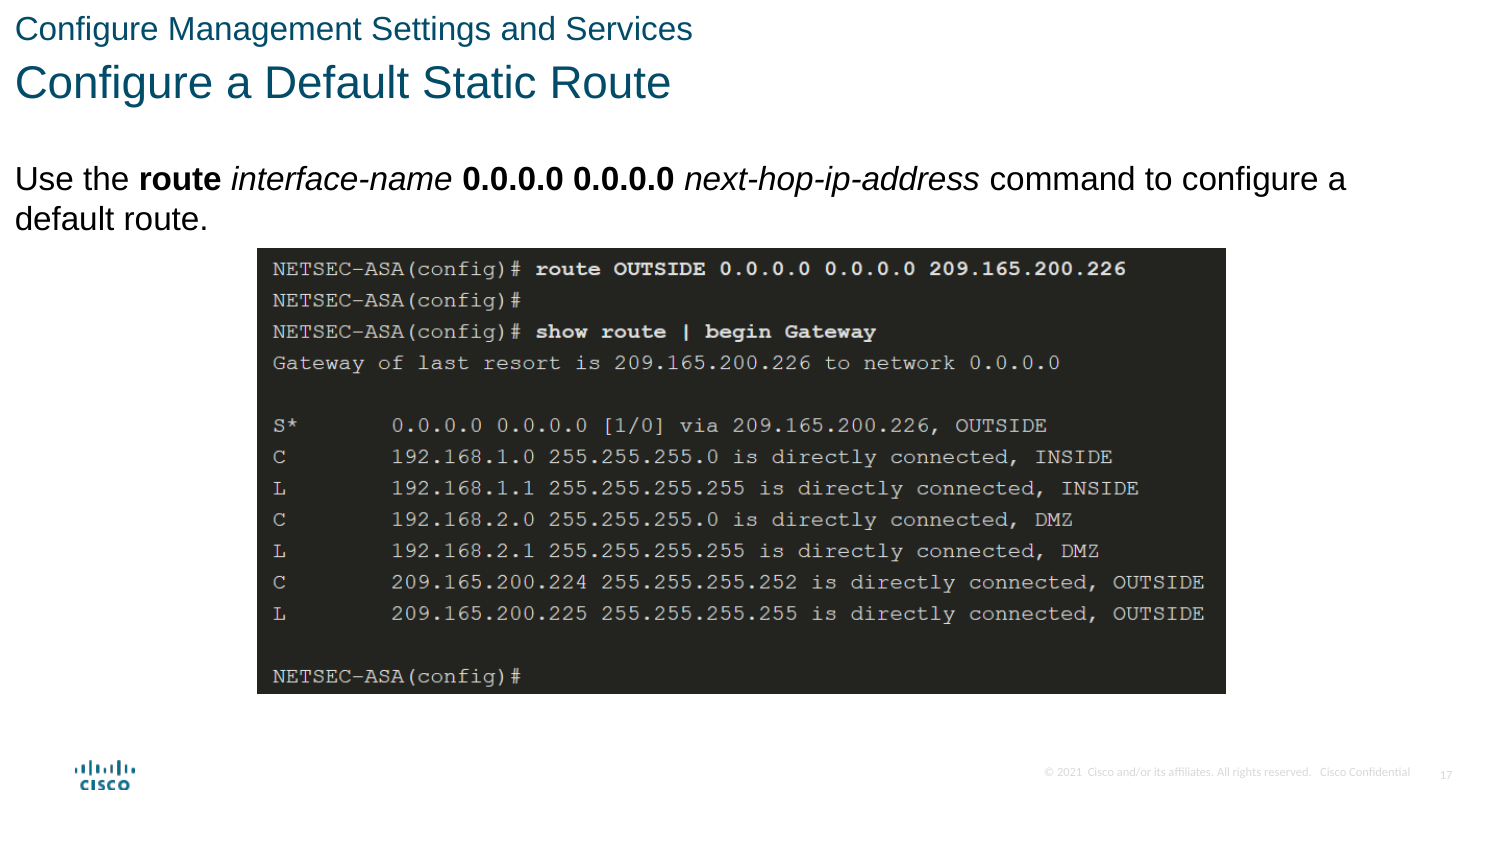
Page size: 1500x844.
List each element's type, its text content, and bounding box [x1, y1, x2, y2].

picture [257, 248, 1226, 694]
picture [75, 759, 135, 790]
list Configure Management Settings and Services [0, 0, 1500, 45]
text_box Use the route interface-name 0.0.0.0 0.0.0.0 next-hop-ip-address command to configure a default route. [0, 149, 1460, 275]
slide_number 17 [1425, 759, 1500, 797]
list Configure a Default Static Route [0, 45, 1500, 122]
